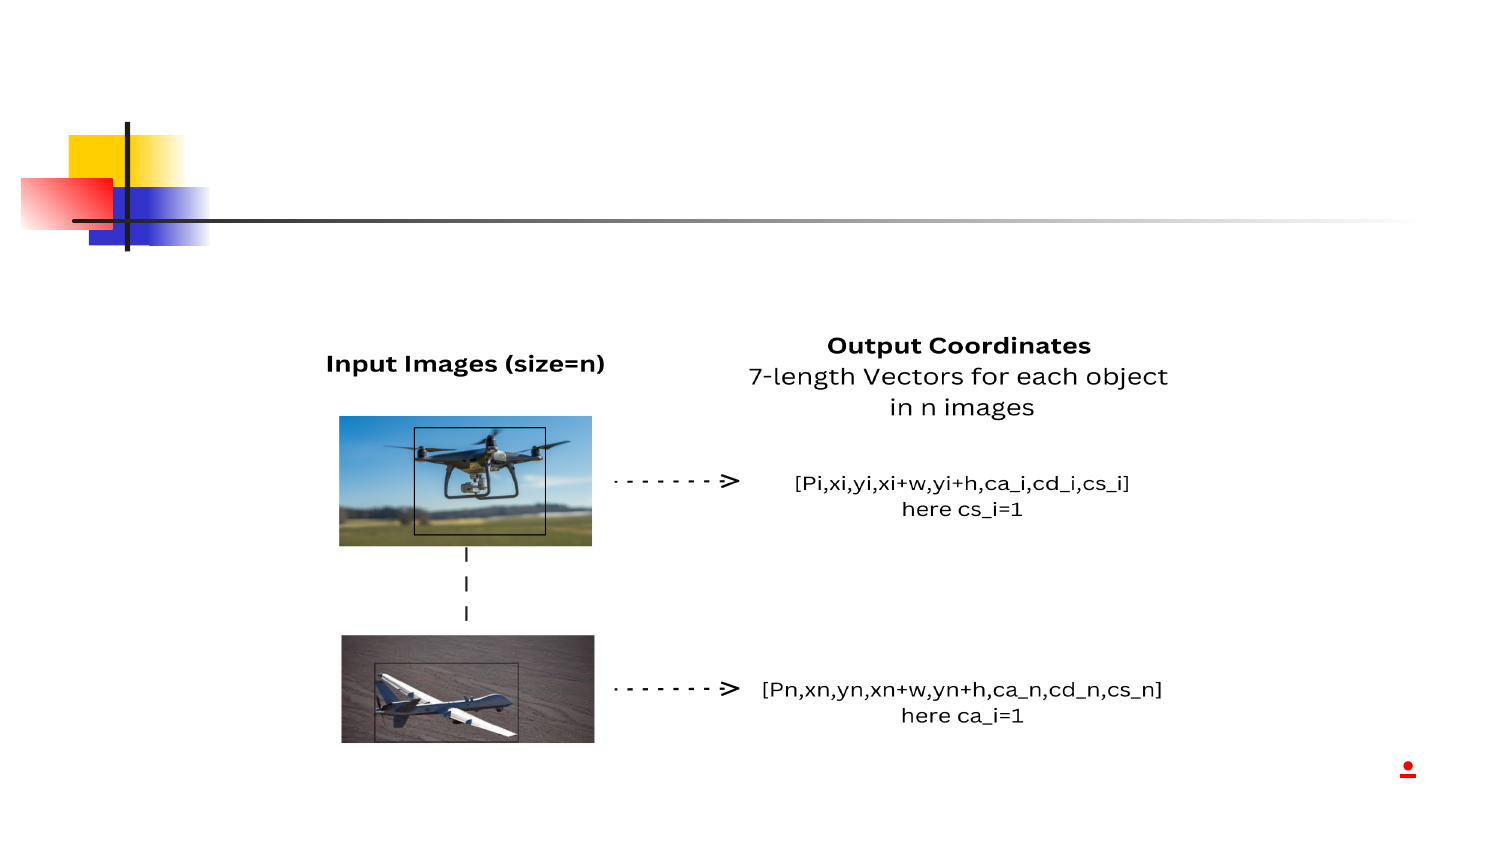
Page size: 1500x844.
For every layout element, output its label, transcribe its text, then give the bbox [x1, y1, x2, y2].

picture [264, 283, 1236, 792]
text_box . [1384, 692, 1452, 798]
